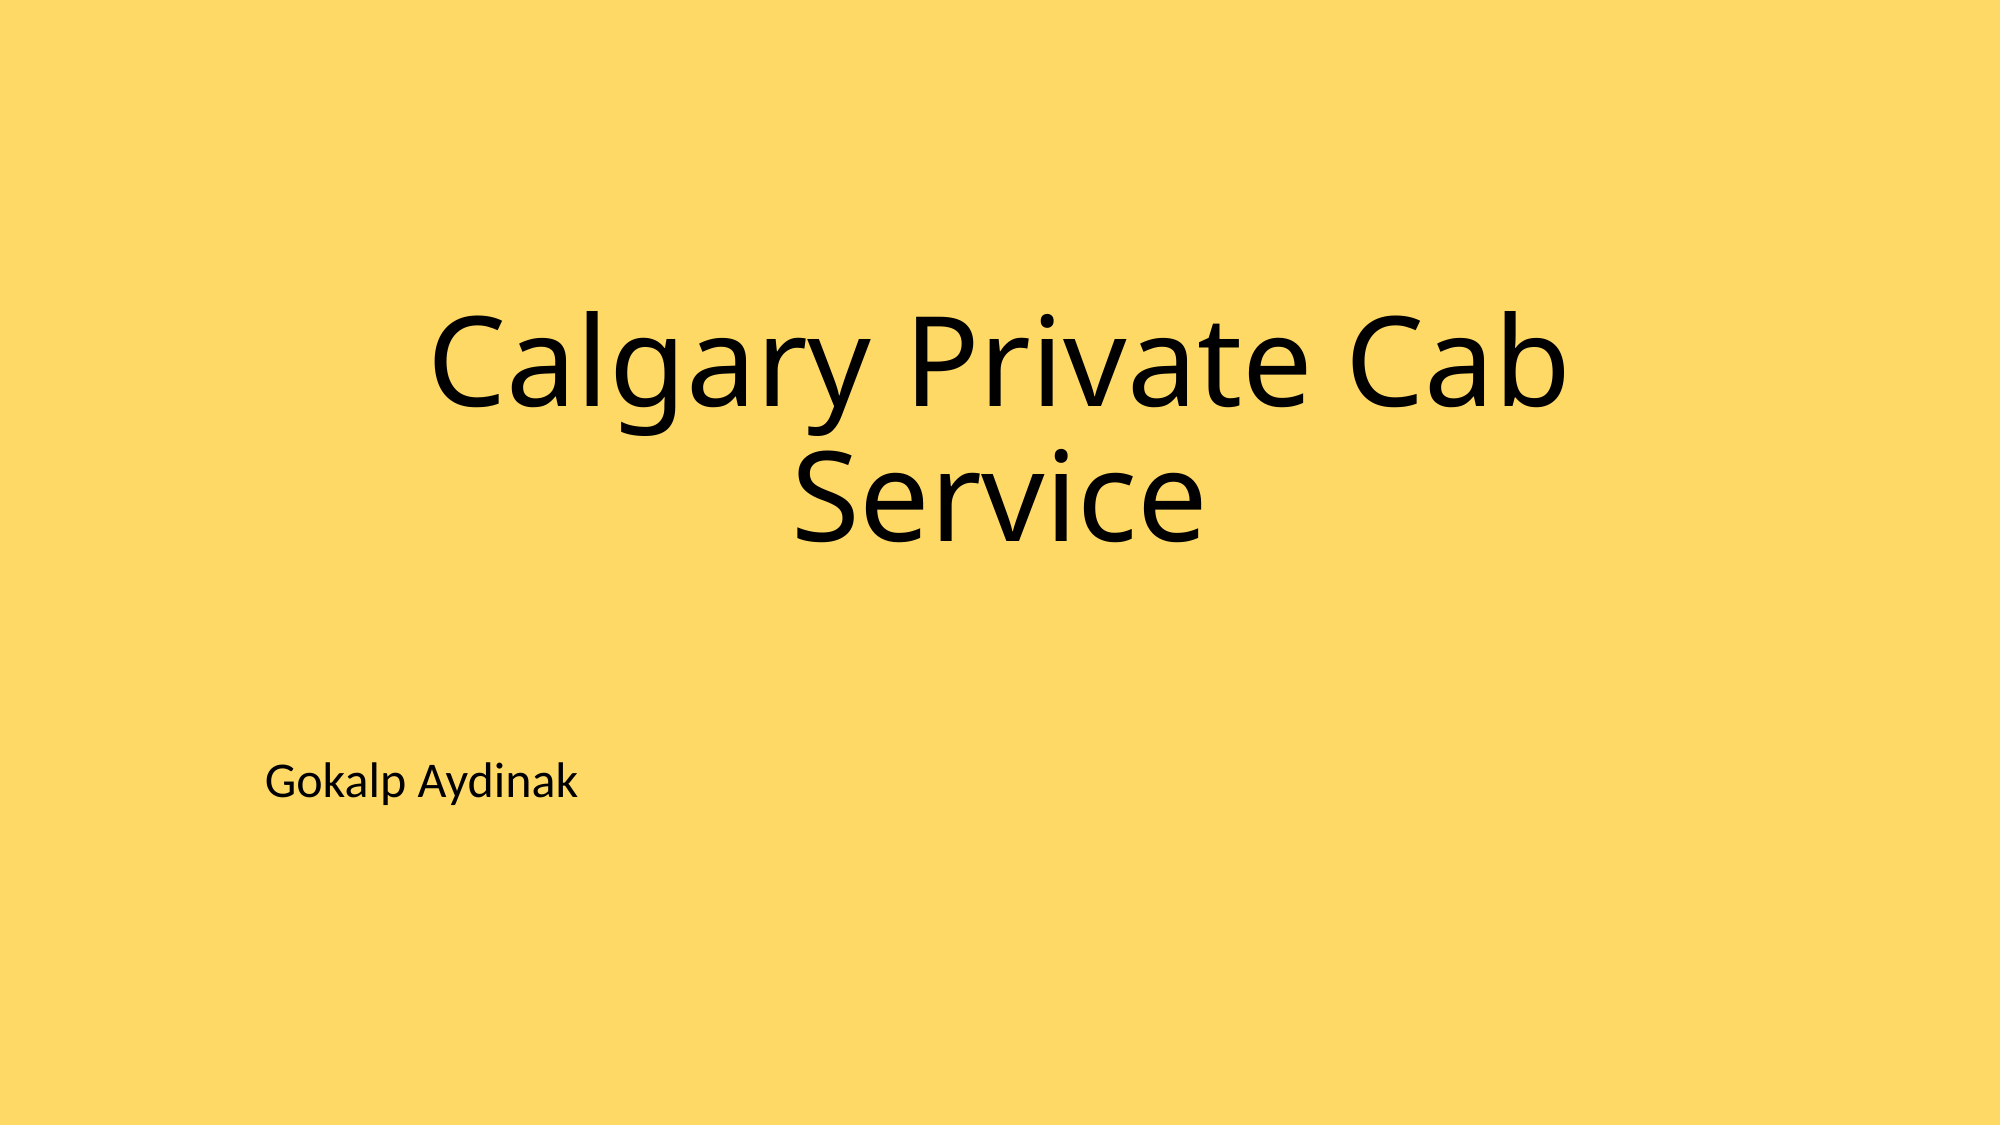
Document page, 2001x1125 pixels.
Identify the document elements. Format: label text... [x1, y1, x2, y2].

subtitle Gokalp Aydinak [249, 590, 1750, 863]
title Calgary Private Cab Service [249, 184, 1750, 576]
